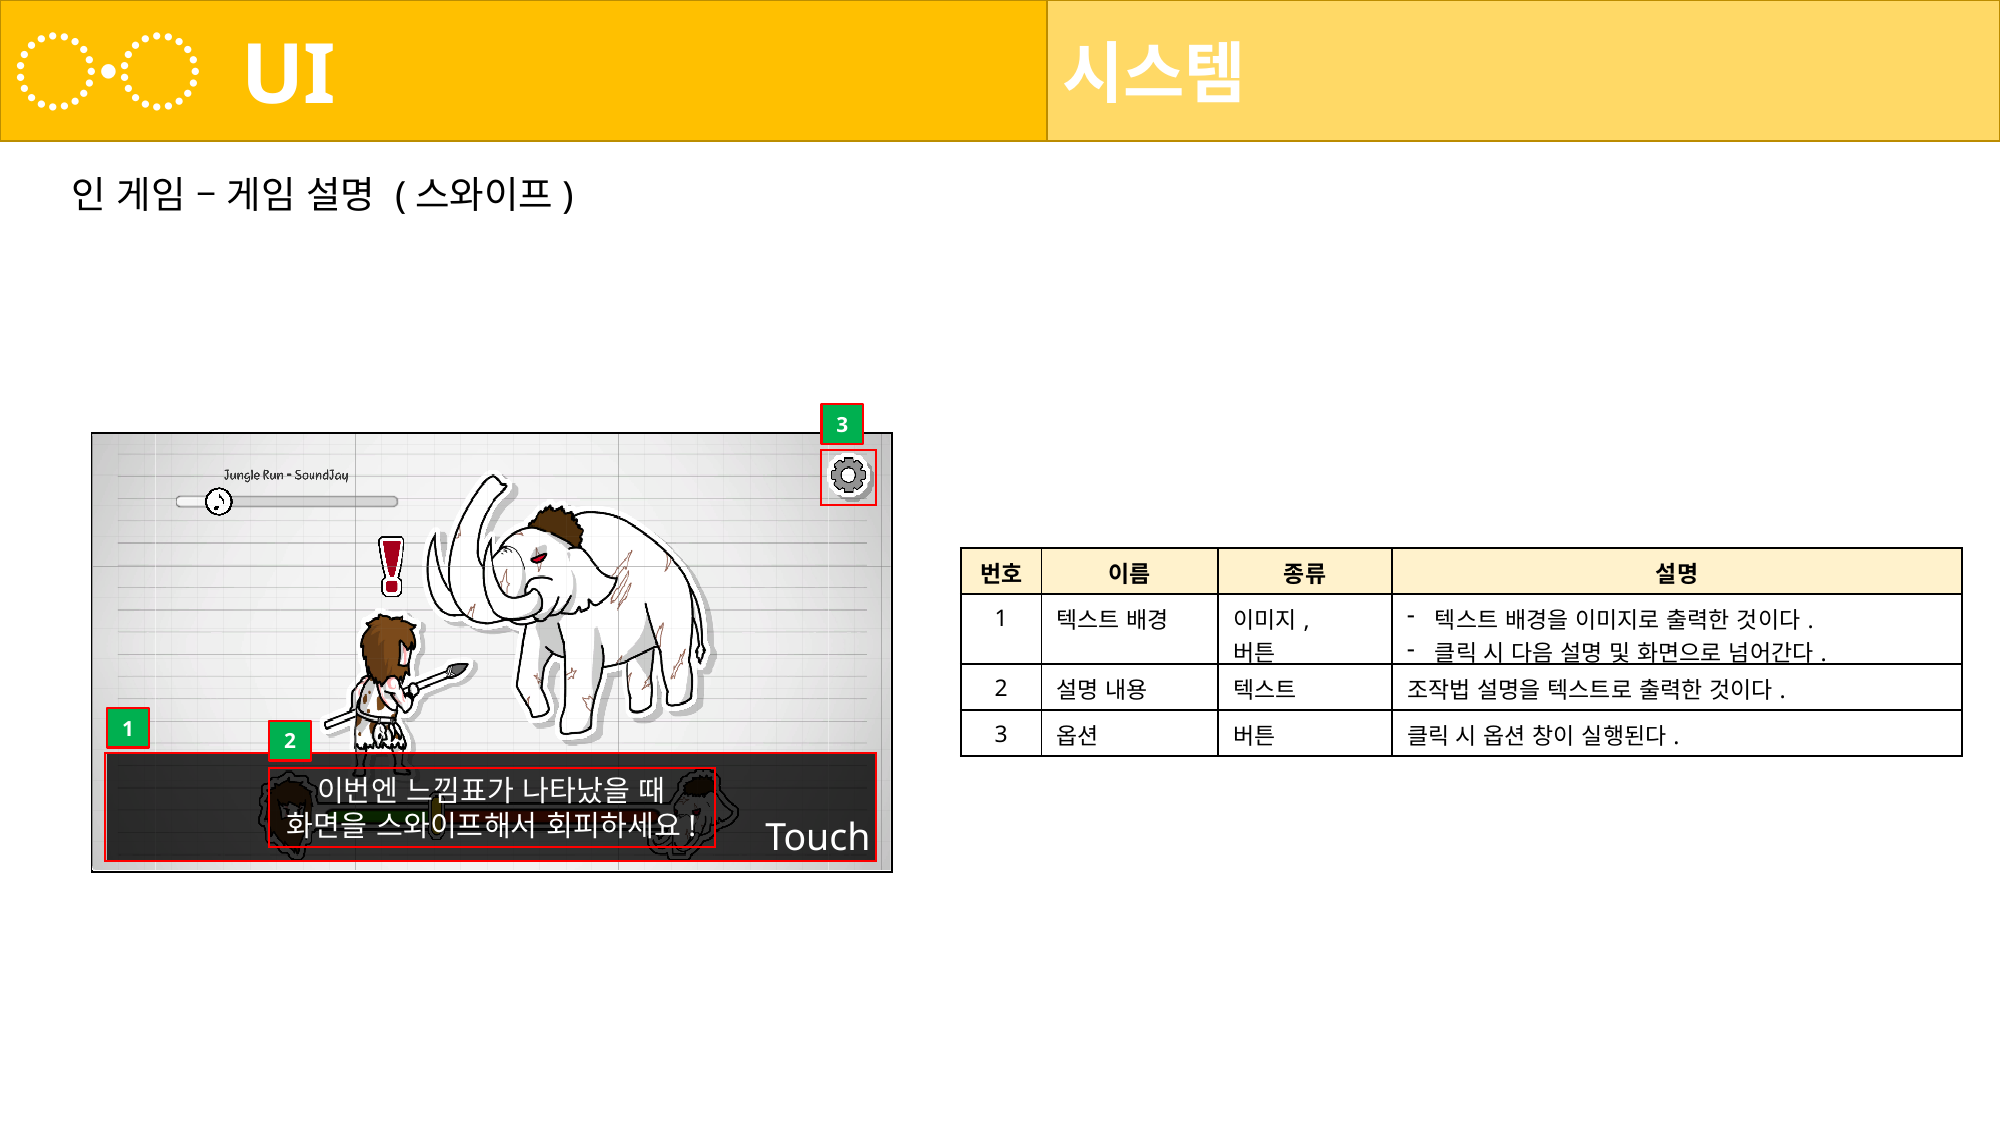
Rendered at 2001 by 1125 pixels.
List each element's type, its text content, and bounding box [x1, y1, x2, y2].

picture [92, 434, 891, 870]
table_cell 버튼 [1219, 711, 1391, 755]
table_header 종류 [1219, 549, 1391, 593]
table_cell 1 [962, 595, 1041, 663]
text_box 3 [821, 404, 863, 434]
text_box 인 게임 – 게임 설명 (스와이프) [56, 163, 589, 224]
table_cell 설명 내용 [1042, 665, 1217, 709]
table_header 설명 [1393, 549, 1961, 593]
text_box 〮 UI [0, 0, 1046, 142]
table_cell 옵션 [1042, 711, 1217, 755]
table_header 번호 [962, 549, 1041, 593]
table_cell 3 [962, 711, 1041, 755]
table_cell 이미지, 버튼 [1219, 595, 1391, 663]
table_cell 2 [962, 665, 1041, 709]
table_header 이름 [1042, 549, 1217, 593]
table_cell 텍스트 배경을 이미지로 출력한 것이다. 클릭 시 다음 설명 및 화면으로 넘어간다. [1393, 595, 1961, 663]
text_box 시스템 [1046, 0, 2000, 142]
table_cell 텍스트 [1219, 665, 1391, 709]
table_cell 조작법 설명을 텍스트로 출력한 것이다. [1393, 665, 1961, 709]
table_cell 클릭 시 옵션 창이 실행된다. [1393, 711, 1961, 755]
table_cell 텍스트 배경 [1042, 595, 1217, 663]
text_box [91, 432, 893, 873]
